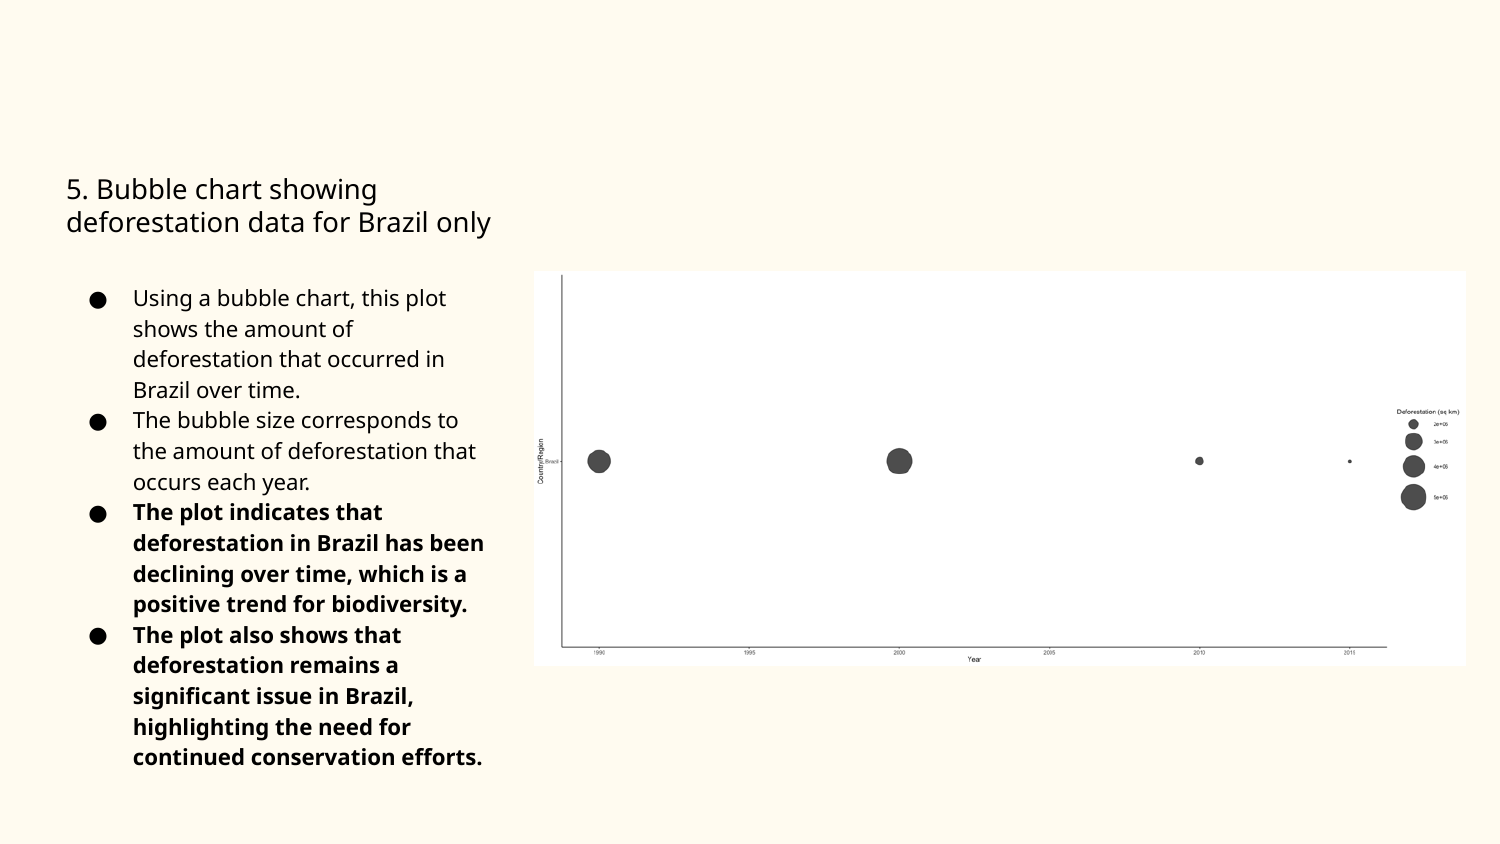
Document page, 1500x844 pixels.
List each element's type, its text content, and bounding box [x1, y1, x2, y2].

list Using a bubble chart, this plot shows the amount of deforestation that occurred in Brazil over time. The bubble size corresponds to the amount of deforestation that occurs each year. The plot indicates that deforestation in Brazil has been declining over time, which is a positive trend for biodiversity. The plot also shows that deforestation remains a significant issue in Brazil, highlighting the need for continued conservation efforts. [51, 265, 512, 788]
picture [534, 271, 1466, 666]
title 5. Bubble chart showing deforestation data for Brazil only [51, 128, 512, 253]
